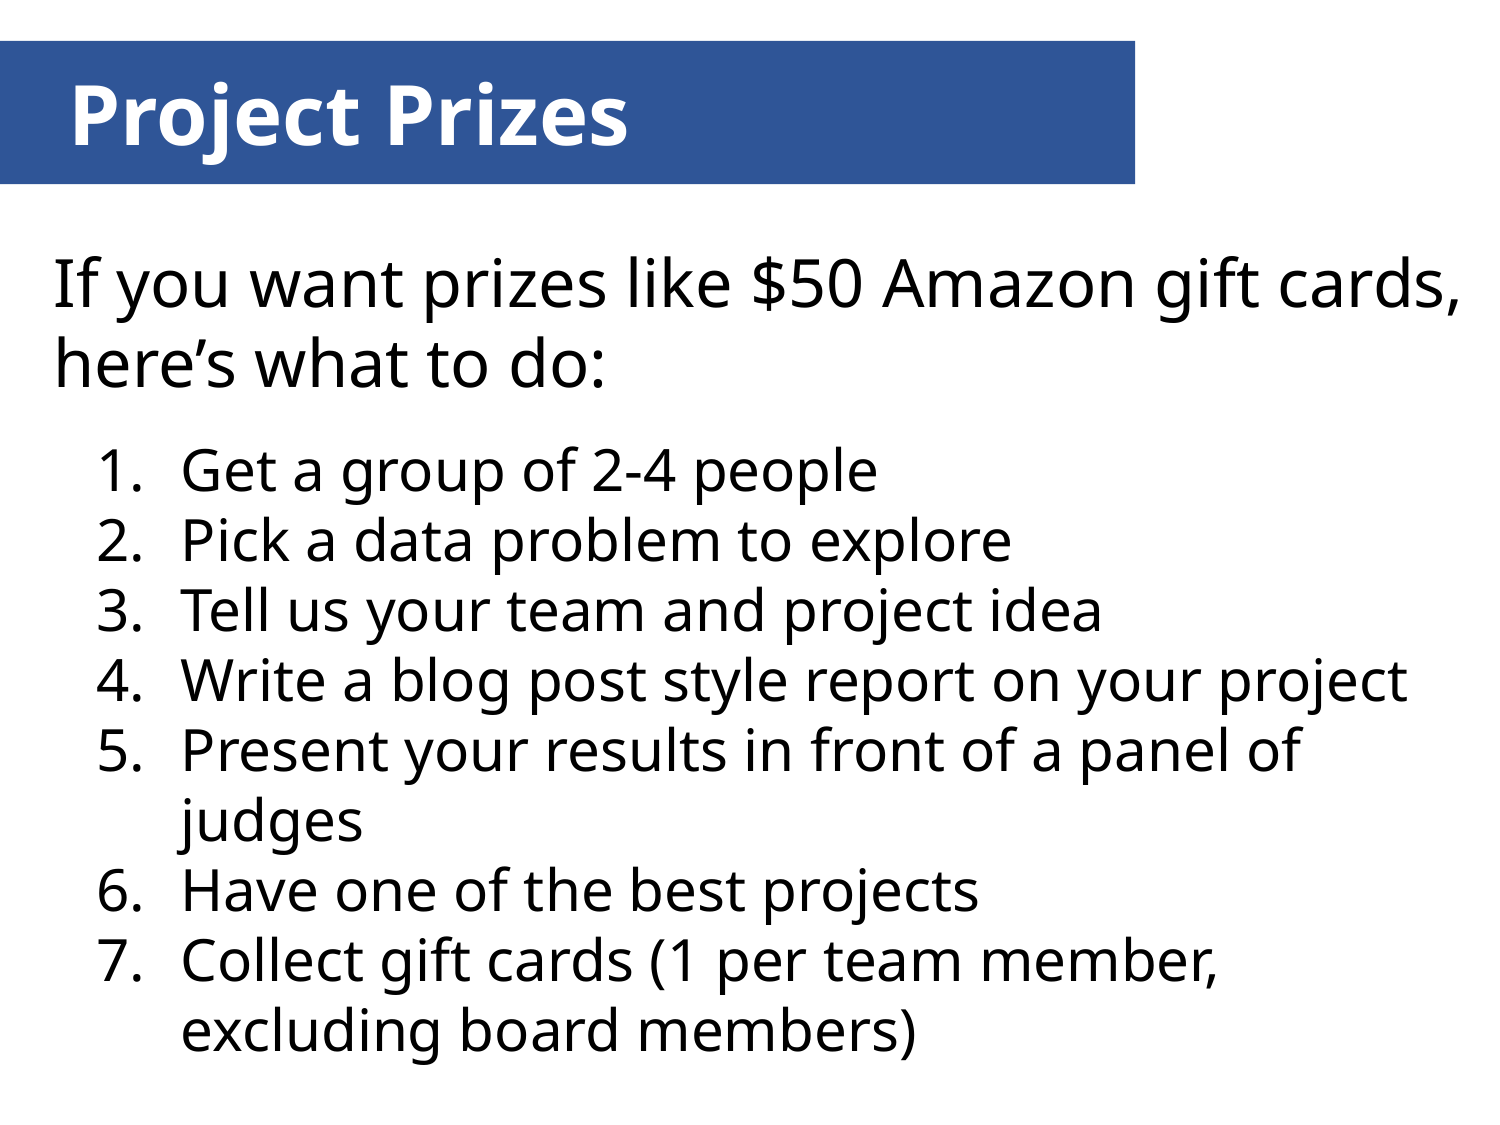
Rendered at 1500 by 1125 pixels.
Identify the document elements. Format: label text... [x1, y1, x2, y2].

text_box If you want prizes like $50 Amazon gift cards, here’s what to do: [38, 233, 1481, 409]
text_box Get a group of 2-4 people Pick a data problem to explore Tell us your team and project idea Write a blog post style report on your project Present your results in front of a panel of judges Have one of the best projects Collect gift cards (1 per team member, excluding board members) [81, 426, 1478, 1071]
text_box Project Prizes [53, 54, 646, 170]
text_box [0, 40, 1136, 185]
